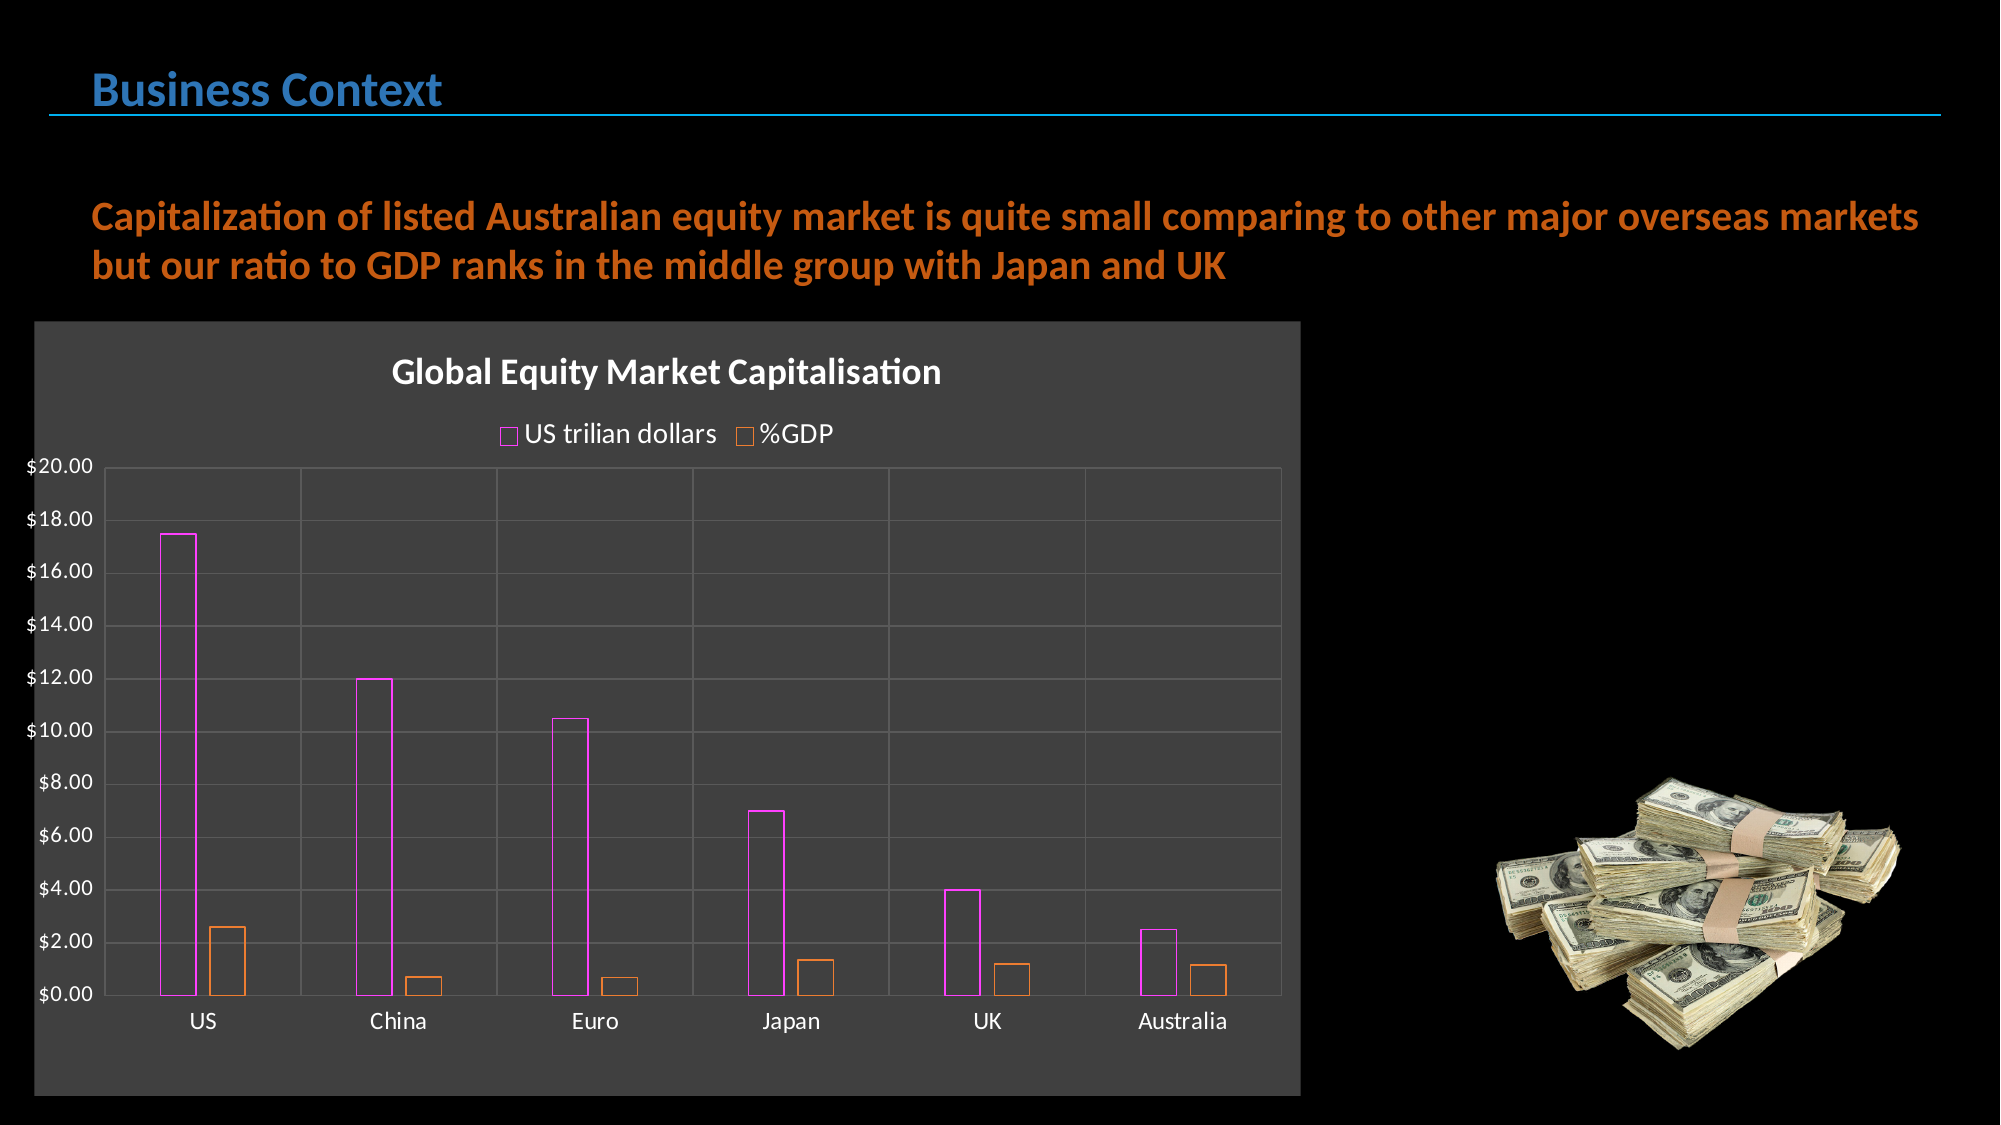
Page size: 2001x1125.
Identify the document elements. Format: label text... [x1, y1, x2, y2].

picture [1488, 770, 1914, 1054]
text_box Capitalization of listed Australian equity market is quite small comparing to other major overseas markets but our ratio to GDP ranks in the middle group with Japan and UK [76, 180, 1942, 296]
text_box Business Context [76, 49, 888, 114]
text_box Business Context [76, 116, 888, 124]
chart [25, 321, 1301, 1096]
